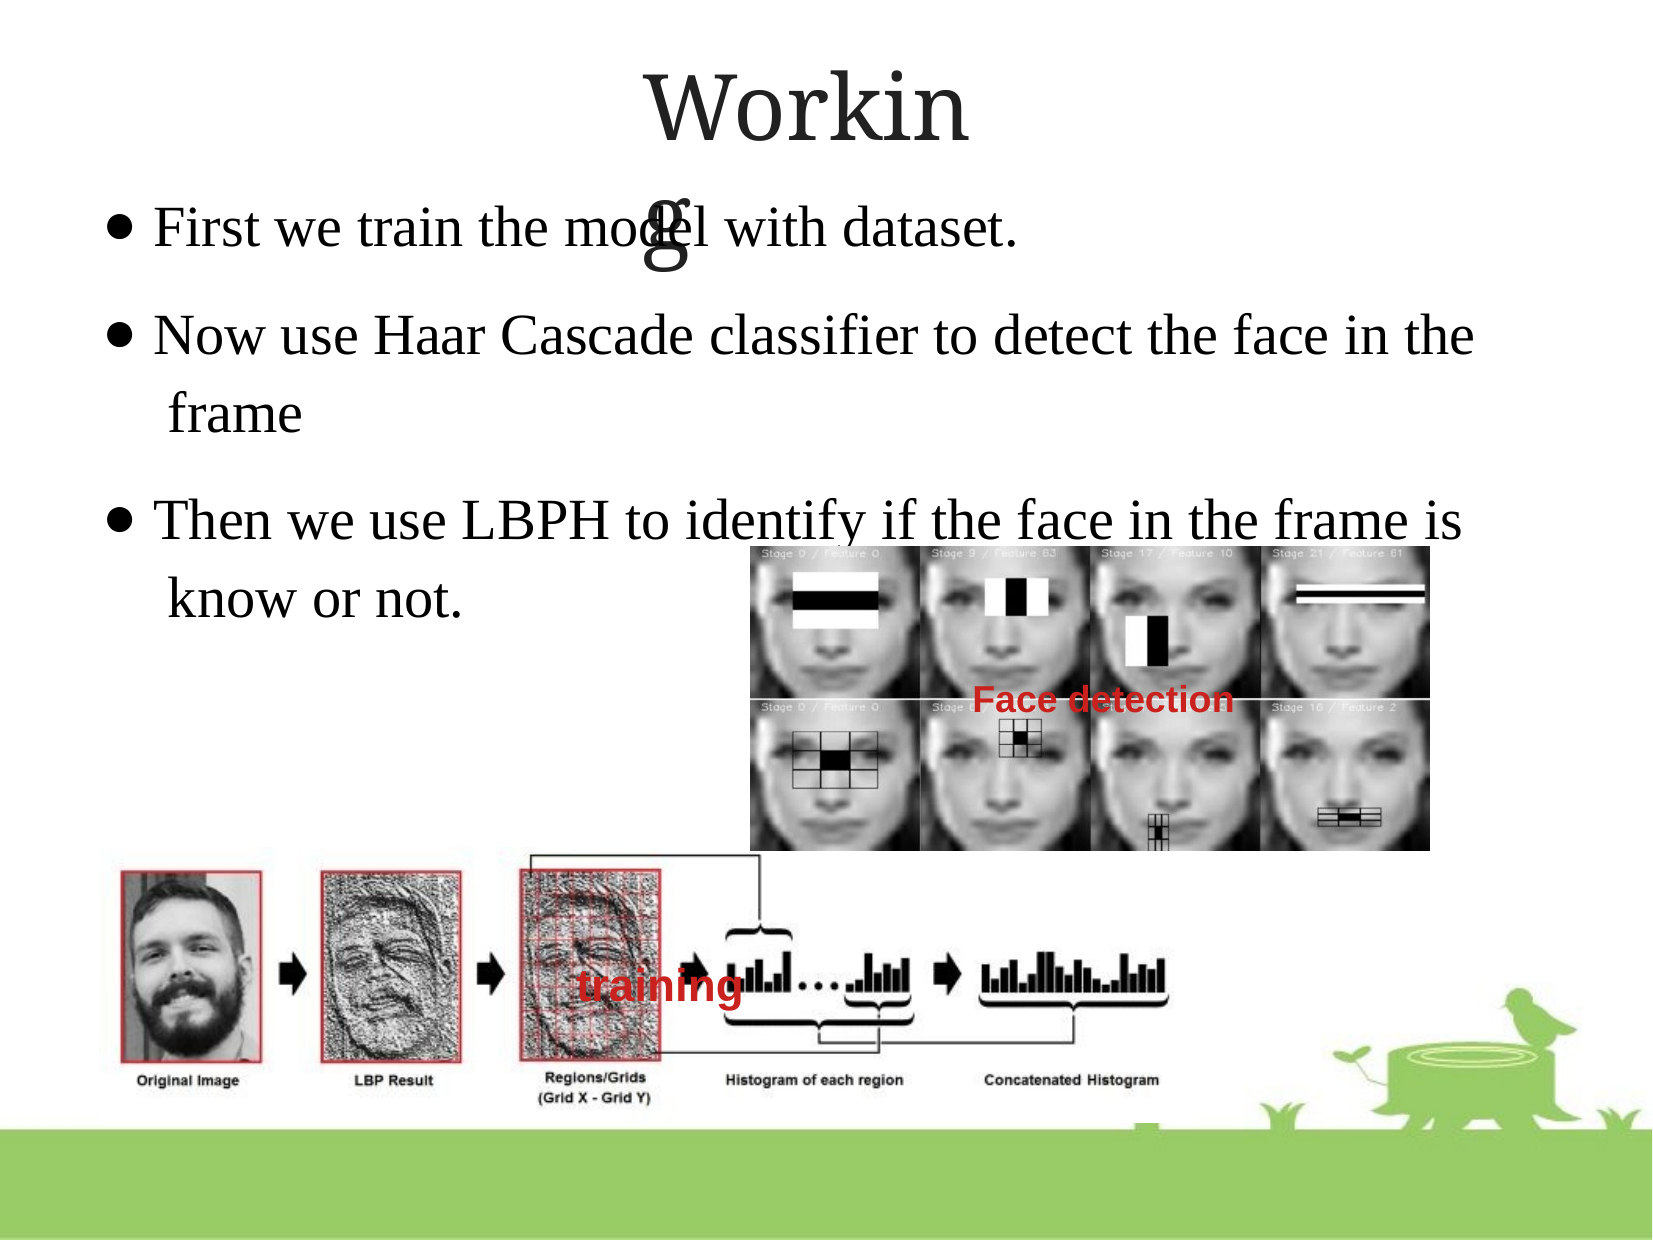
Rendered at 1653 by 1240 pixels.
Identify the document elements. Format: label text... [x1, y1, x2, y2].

text_box First we train the model with dataset. Now use Haar Cascade classifier to detect the face in the frame Then we use LBPH to identify if the face in the frame is know or not. [100, 161, 1478, 629]
picture [0, 545, 1653, 1240]
title Working [640, 46, 1013, 161]
